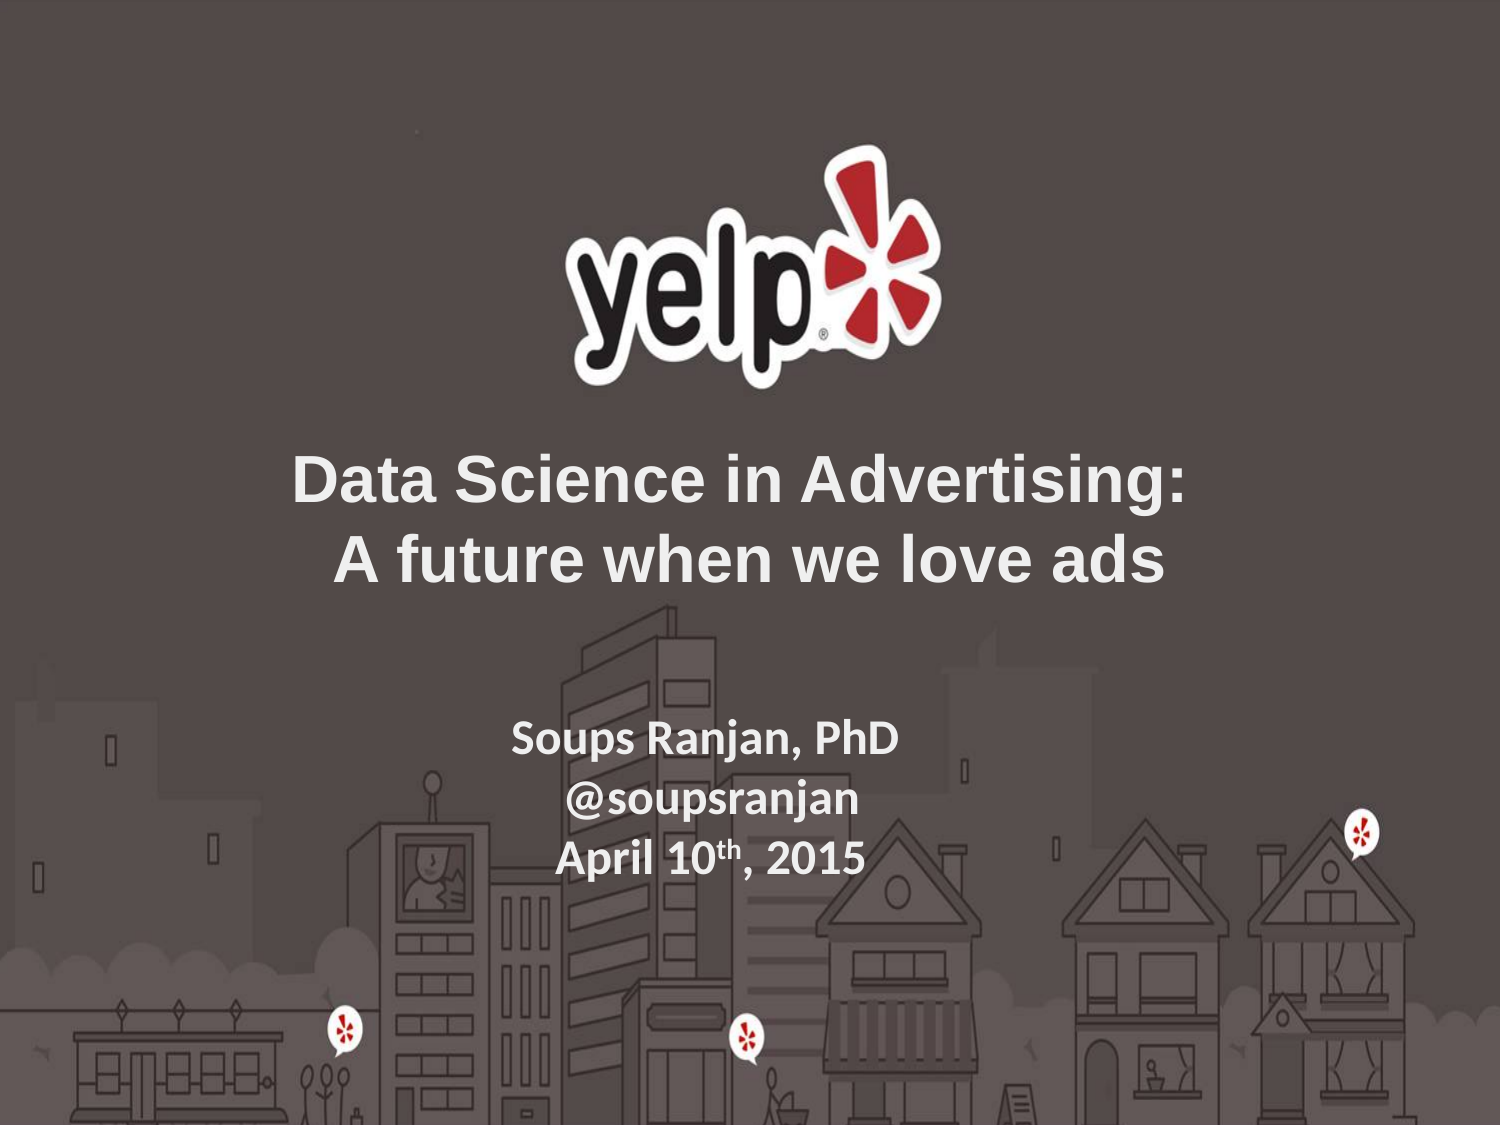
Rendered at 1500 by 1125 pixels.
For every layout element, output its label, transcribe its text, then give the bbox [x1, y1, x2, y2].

subtitle Soups Ranjan, PhD @soupsranjan April 10th, 2015 [73, 689, 1349, 906]
title Data Science in Advertising: A future when we love ads [112, 395, 1388, 637]
picture [0, 0, 1500, 1125]
